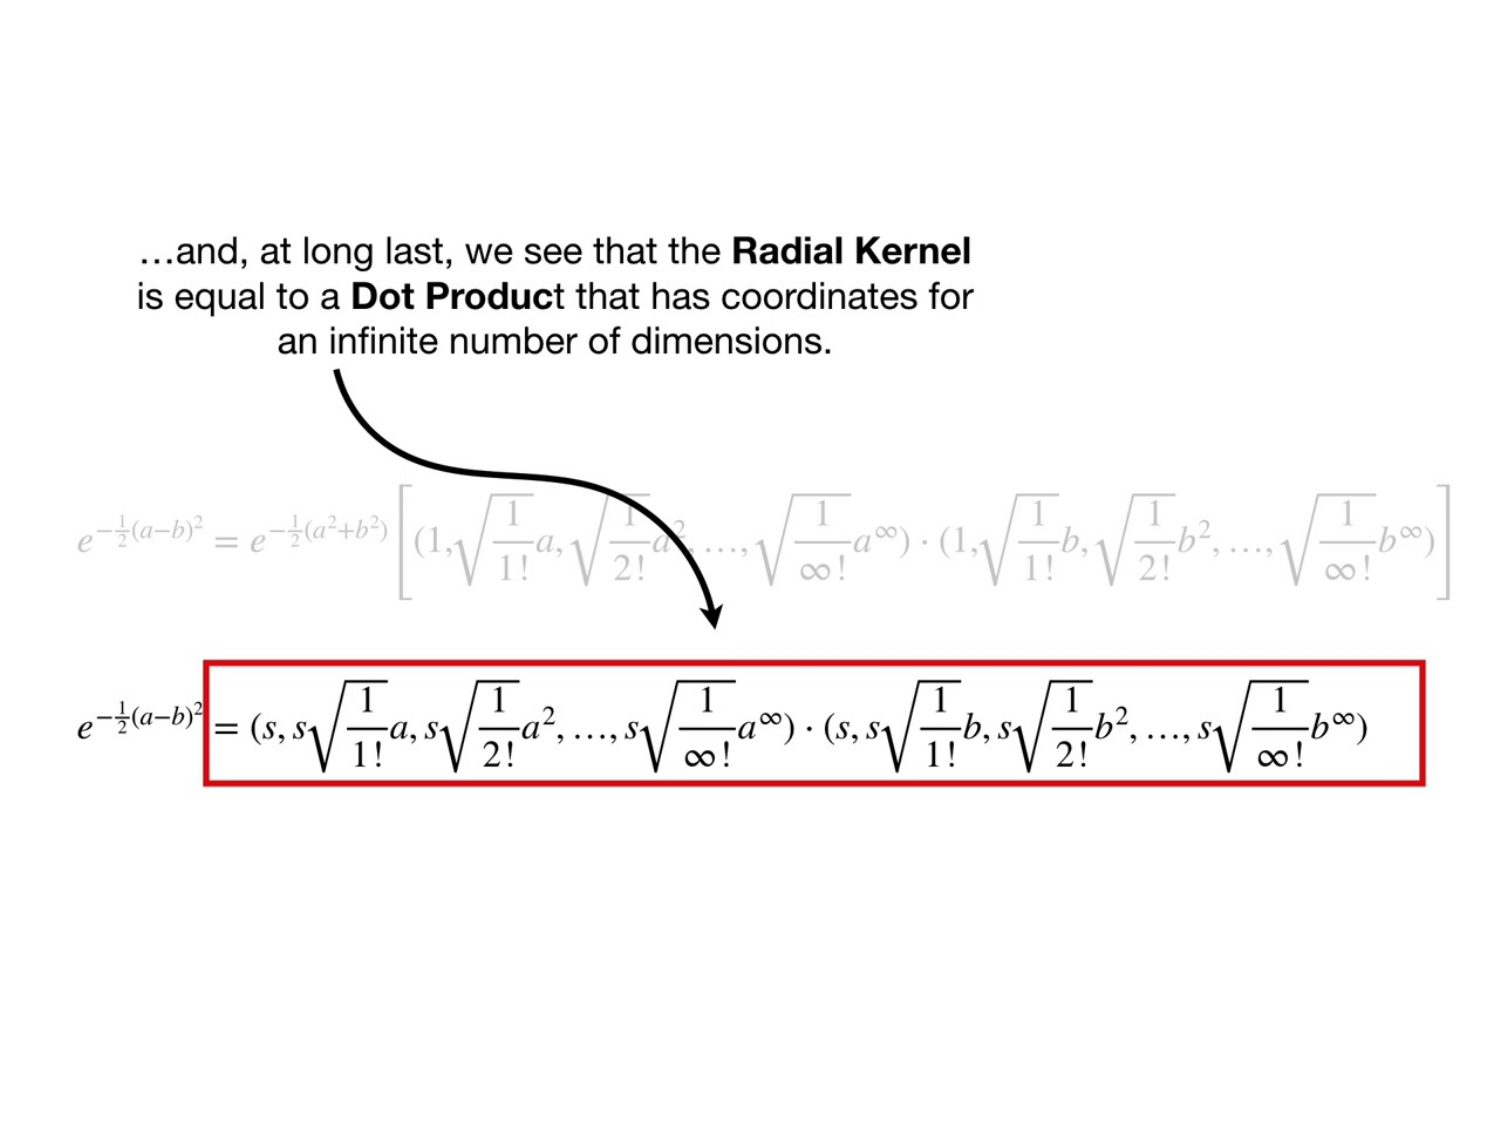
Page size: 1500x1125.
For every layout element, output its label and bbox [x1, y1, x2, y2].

picture [0, 140, 1500, 985]
